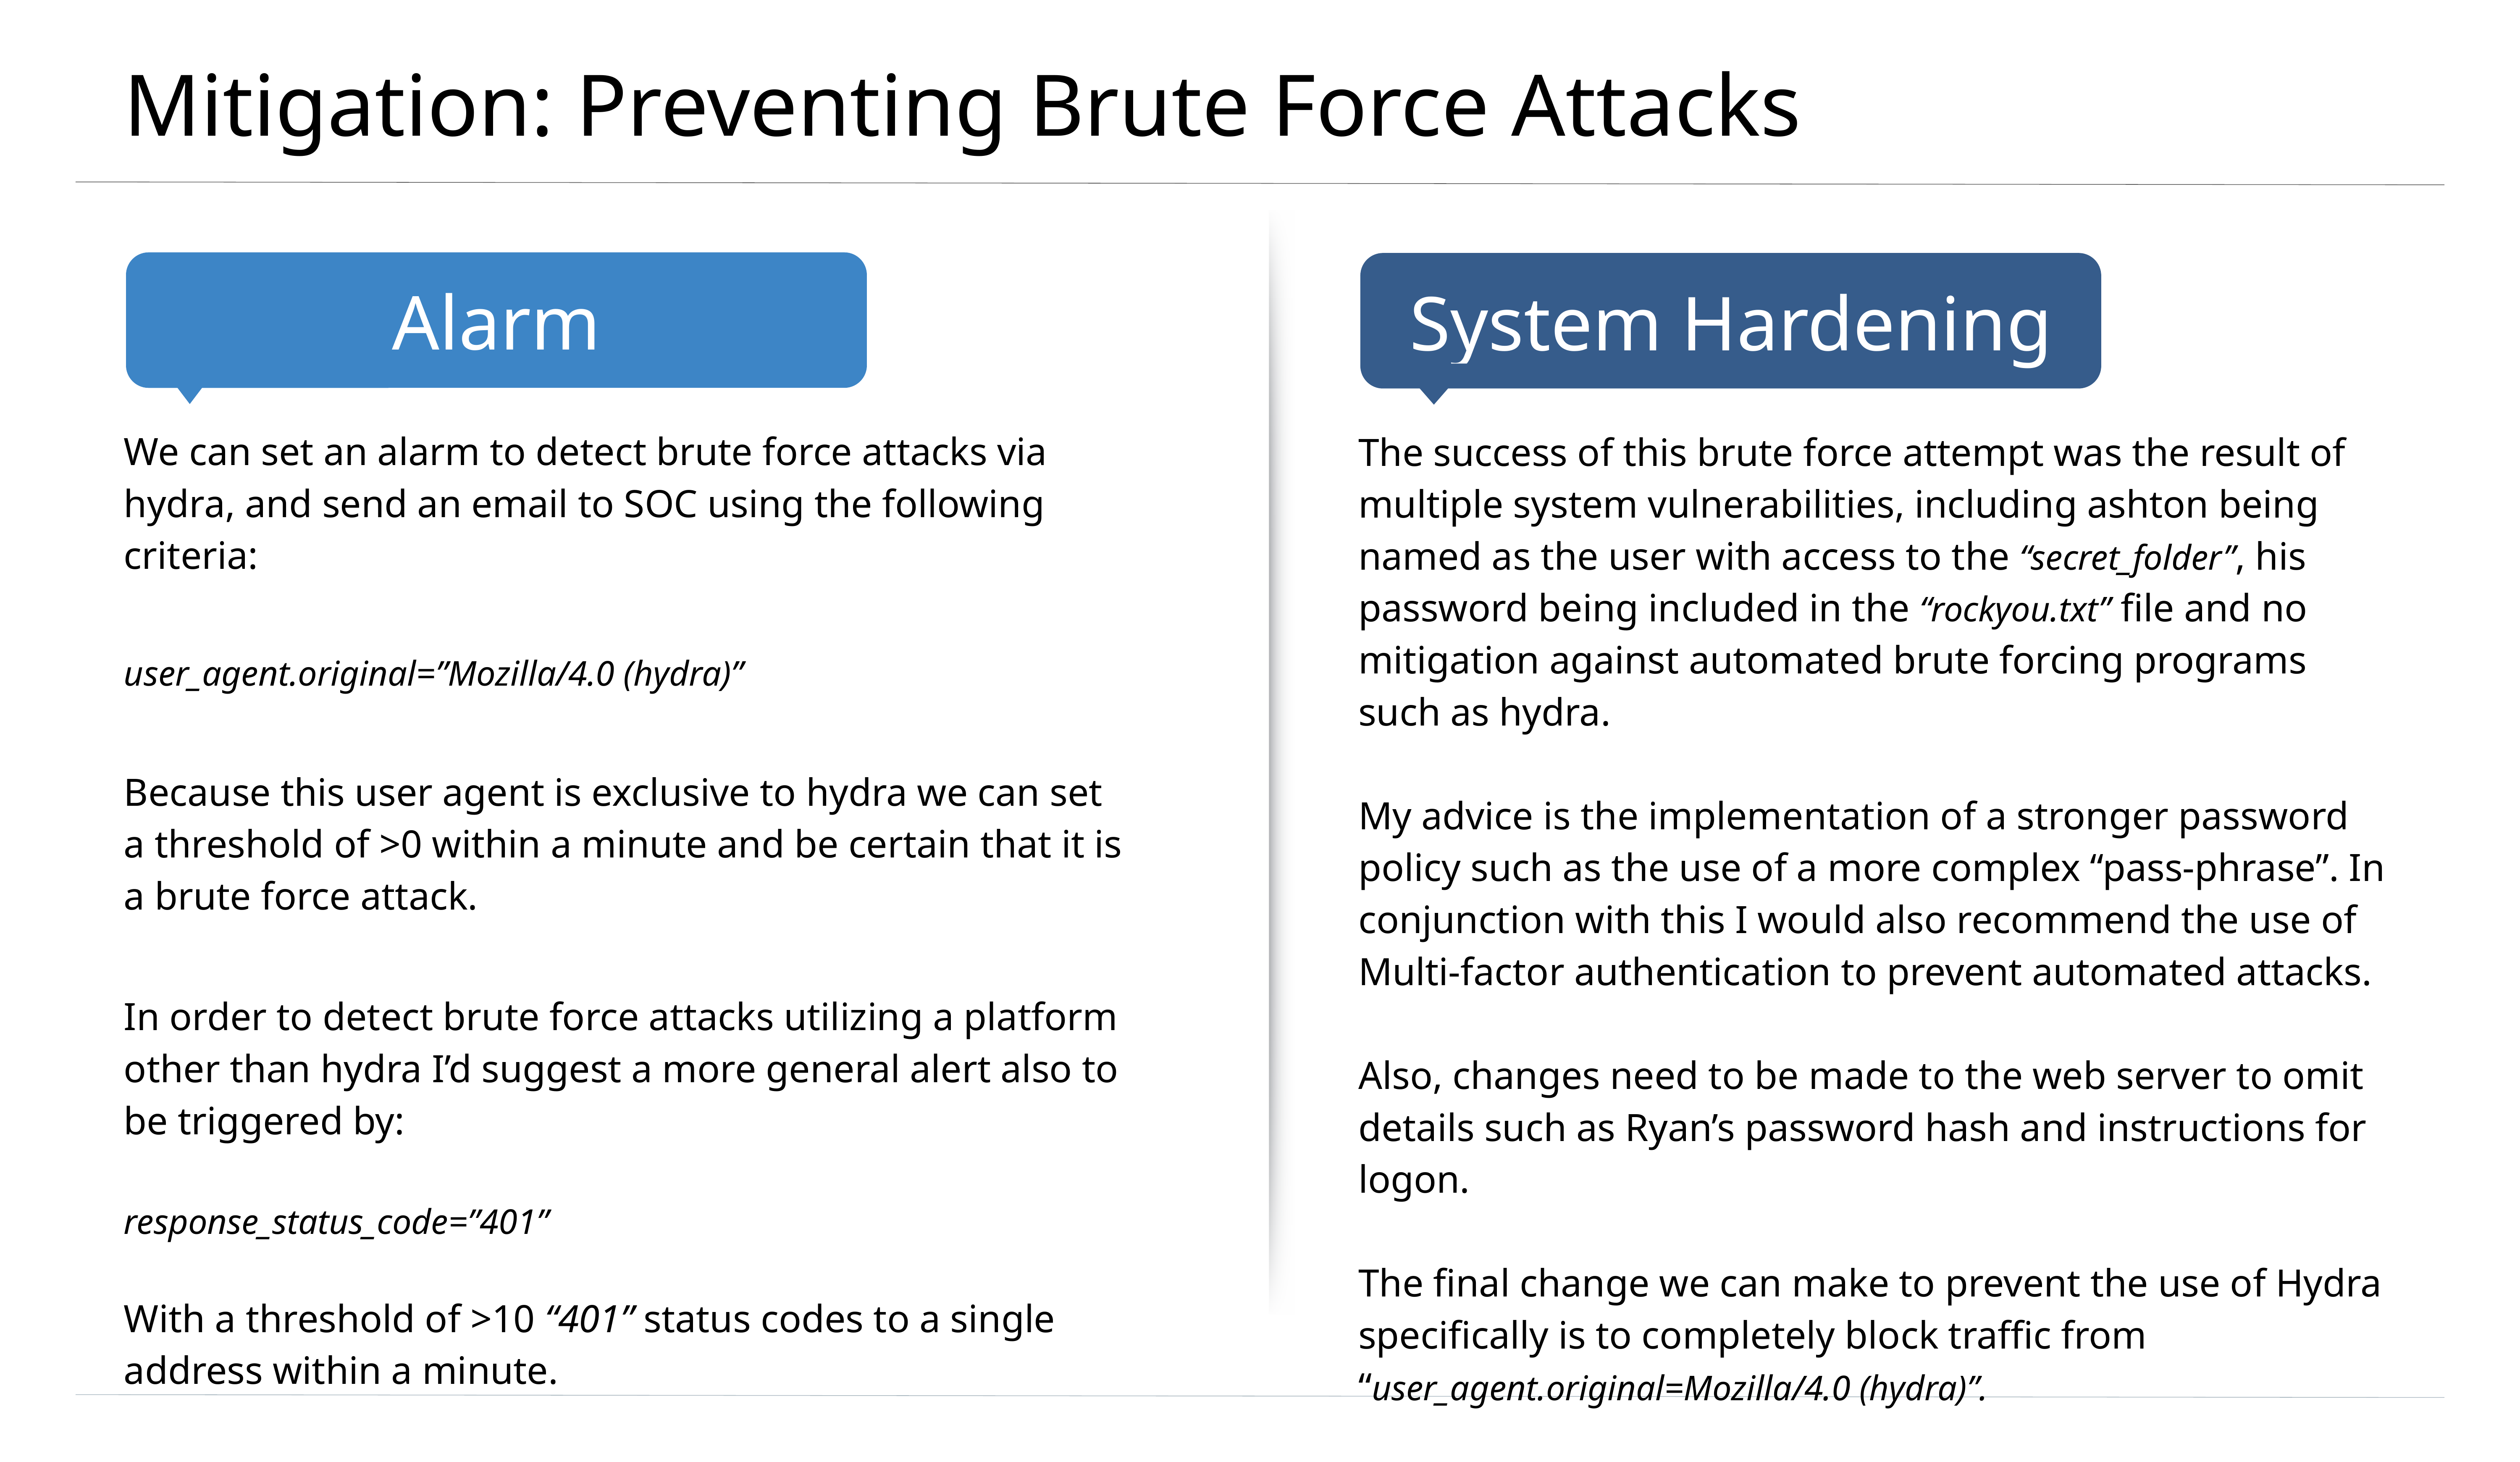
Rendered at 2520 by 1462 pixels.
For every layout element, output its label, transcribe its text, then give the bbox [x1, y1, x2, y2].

picture [1181, 184, 1410, 421]
title Mitigation: Preventing Brute Force Attacks [0, 0, 2520, 152]
subtitle The success of this brute force attempt was the result of multiple system vulnerabilities, including ashton being named as the user with access to the “secret_folder”, his password being included in the “rockyou.txt” file and no mitigation against automated brute forcing programs such as hydra. My advice is the implementation of a stronger password policy such as the use of a more complex “pass-phrase”. In conjunction with this I would also recommend the use of Multi-factor authentication to prevent automated attacks. Also, changes need to be made to the web server to omit details such as Ryan’s password hash and instructions for logon. The final change we can make to prevent the use of Hydra specifically is to completely block traffic from “user_agent.original=Mozilla/4.0 (hydra)”. [1231, 421, 2520, 1395]
subtitle We can set an alarm to detect brute force attacks via hydra, and send an email to SOC using the following criteria: user_agent.original=”Mozilla/4.0 (hydra)” Because this user agent is exclusive to hydra we can set a threshold of >0 within a minute and be certain that it is a brute force attack. In order to detect brute force attacks utilizing a platform other than hydra I’d suggest a more general alert also to be triggered by: response_status_code=”401” With a threshold of >10 “401” status codes to a single address within a minute. [0, 421, 1257, 1394]
